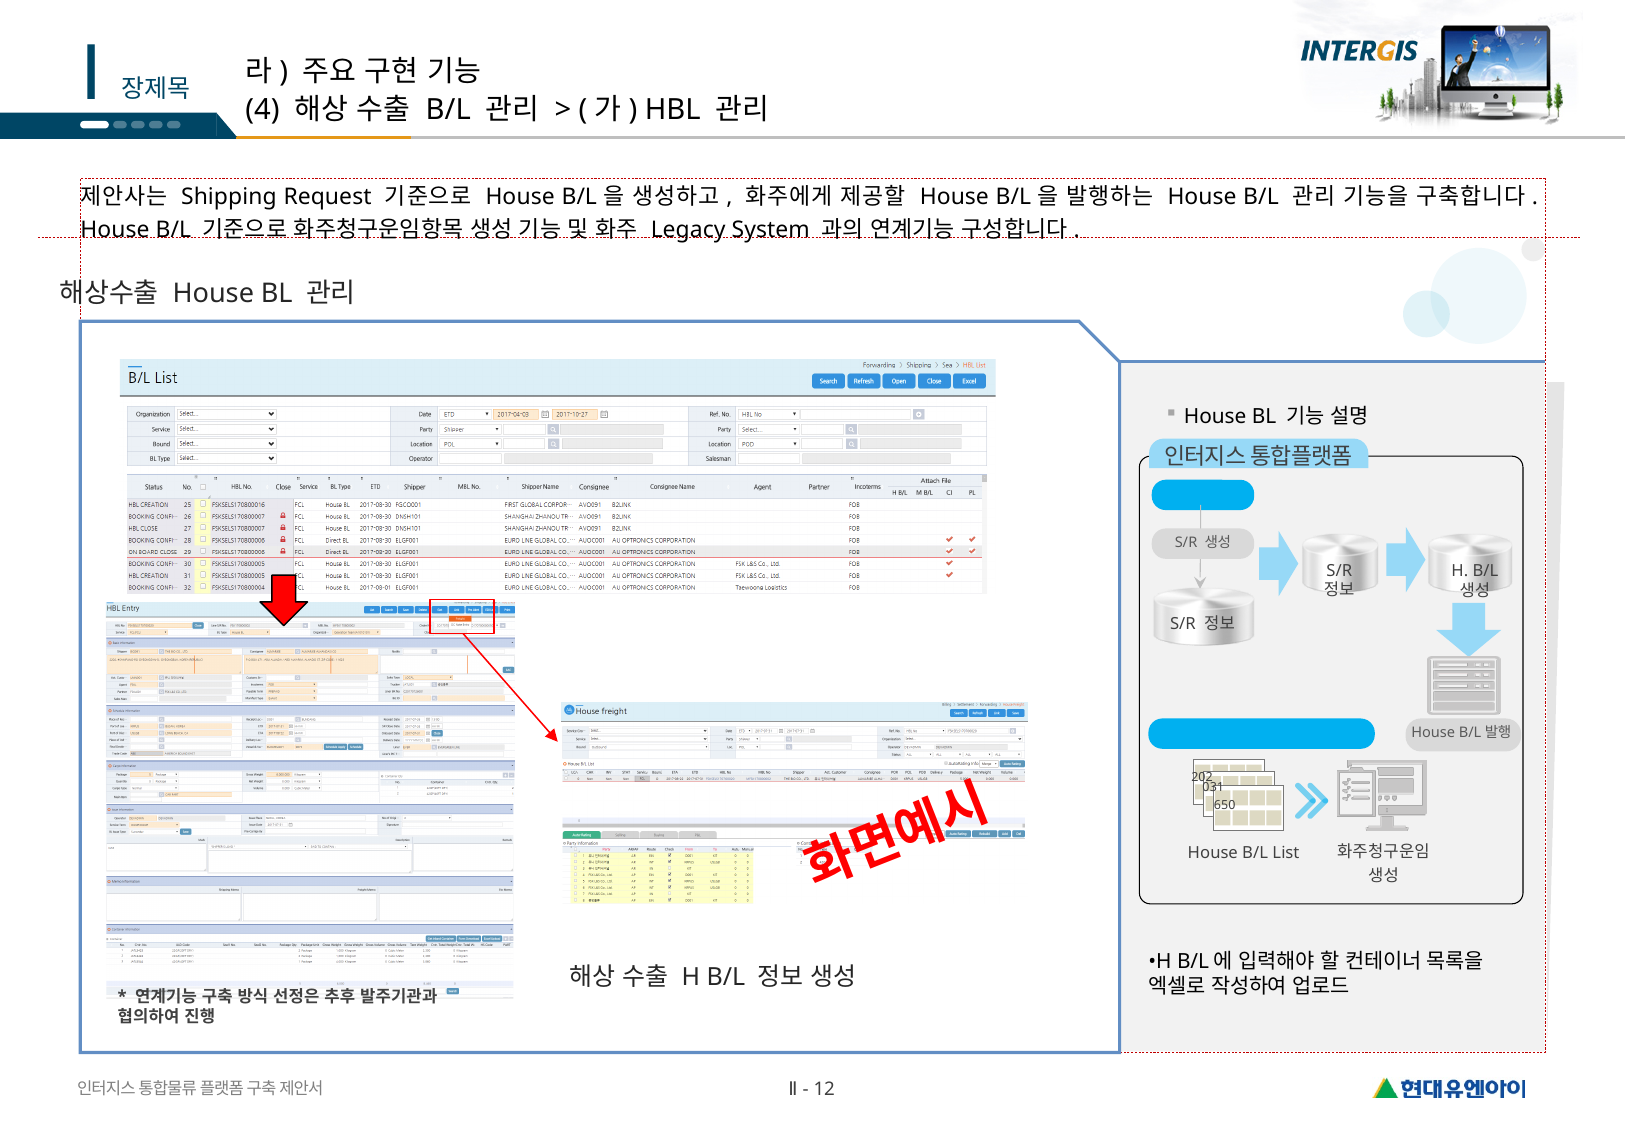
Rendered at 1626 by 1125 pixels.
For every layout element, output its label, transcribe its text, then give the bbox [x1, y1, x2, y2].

text_box 해상수출 House BL 관리 [59, 275, 382, 309]
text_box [1427, 533, 1514, 601]
picture [1337, 760, 1428, 831]
picture [105, 601, 516, 999]
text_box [1402, 237, 1546, 319]
picture [1263, 0, 1625, 136]
text_box 수출통관 관리 [116, 361, 998, 601]
title 라) 주요 구현 기능 (4) 해상 수출 B/L 관리 > (가) HBL 관리 [245, 47, 1192, 126]
picture [1372, 1077, 1525, 1098]
picture [560, 702, 1029, 905]
picture [119, 359, 996, 595]
text_box 수출통관 관리 [1291, 763, 1429, 837]
text_box 수출통관 관리 [1192, 510, 1199, 587]
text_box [79, 320, 1565, 1056]
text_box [462, 633, 558, 742]
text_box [1188, 759, 1285, 831]
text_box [1301, 533, 1379, 600]
list 제안사는 Shipping Request 기준으로 House B/L을 생성하고, 화주에게 제공할 House B/L을 발행하는 House B/L 관리 기능을 구축합니다. House B/L 기준으로 화주청구운임항목 생성 기능 및 화주 Legacy System 과의 연계기능 구성합니다. [80, 175, 1545, 243]
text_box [1152, 587, 1255, 647]
picture [1427, 656, 1501, 715]
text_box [1295, 786, 1328, 827]
